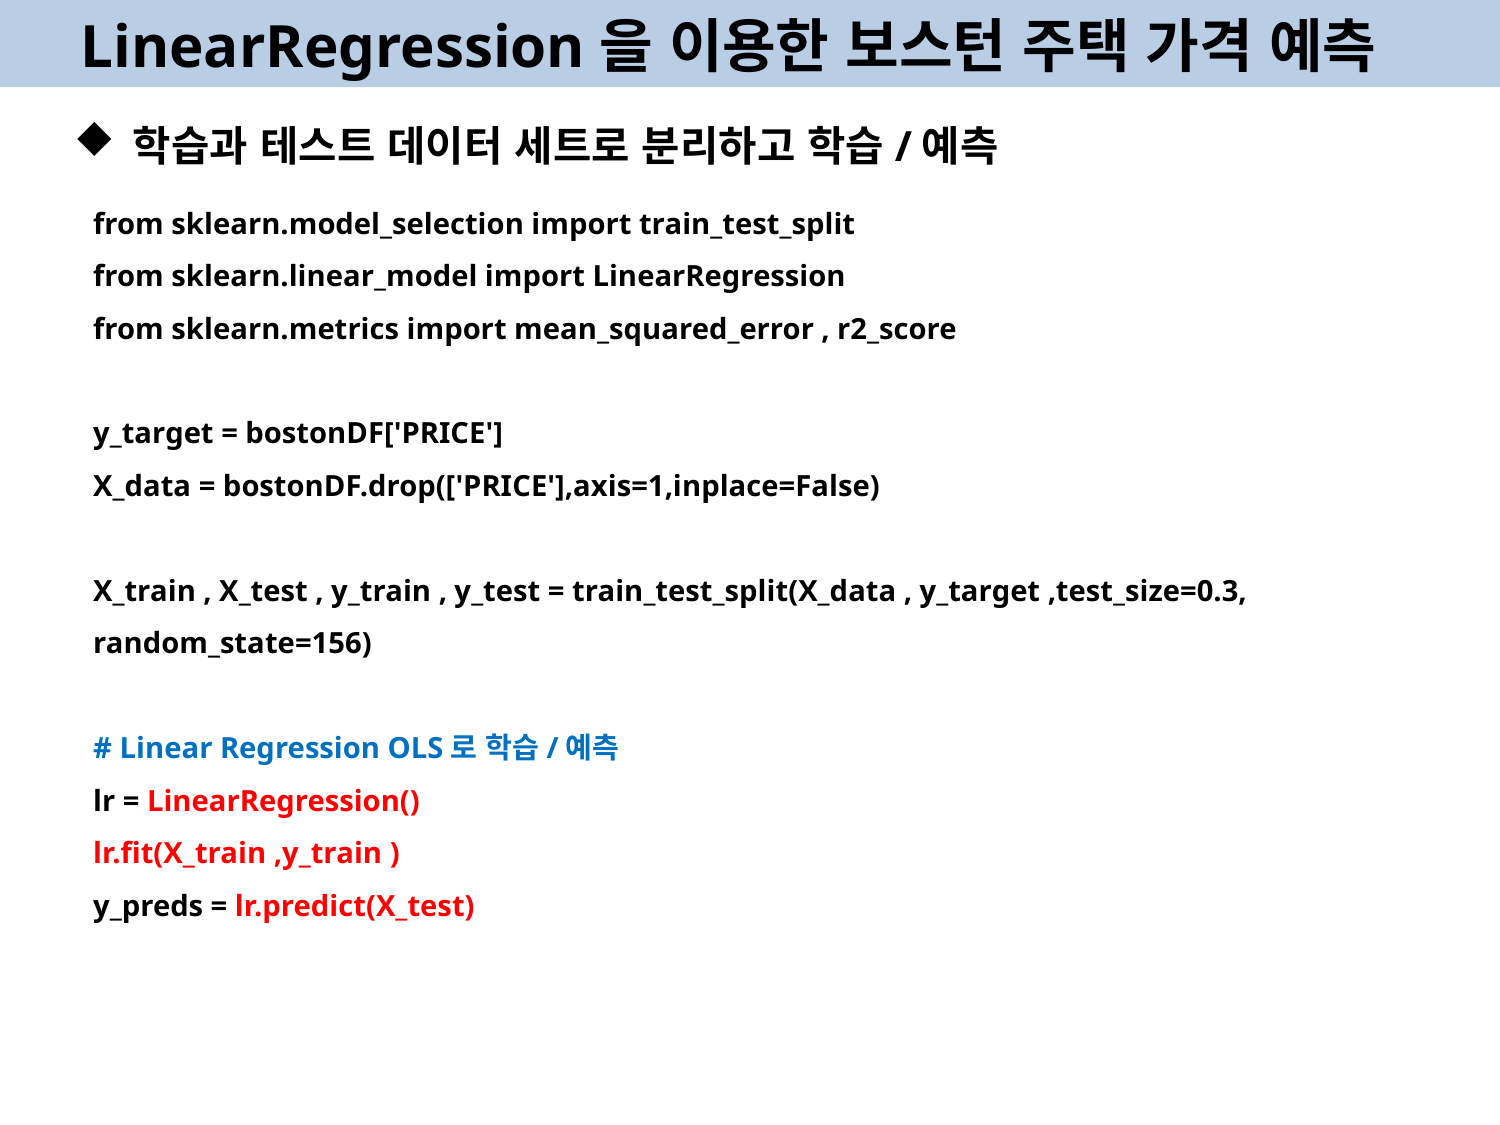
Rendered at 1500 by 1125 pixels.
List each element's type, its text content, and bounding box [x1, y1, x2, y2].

text_box LinearRegression을 이용한 보스턴 주택 가격 예측 [65, 1, 1391, 87]
text_box from sklearn.model_selection import train_test_split from sklearn.linear_model import LinearRegression from sklearn.metrics import mean_squared_error , r2_score y_target = bostonDF['PRICE'] X_data = bostonDF.drop(['PRICE'],axis=1,inplace=False) X_train , X_test , y_train , y_test = train_test_split(X_data , y_target ,test_size=0.3, random_state=156) # Linear Regression OLS로 학습/예측 lr = LinearRegression() lr.fit(X_train ,y_train ) y_preds = lr.predict(X_test) [78, 180, 1423, 930]
text_box 학습과 테스트 데이터 세트로 분리하고 학습/예측 [59, 112, 1308, 177]
